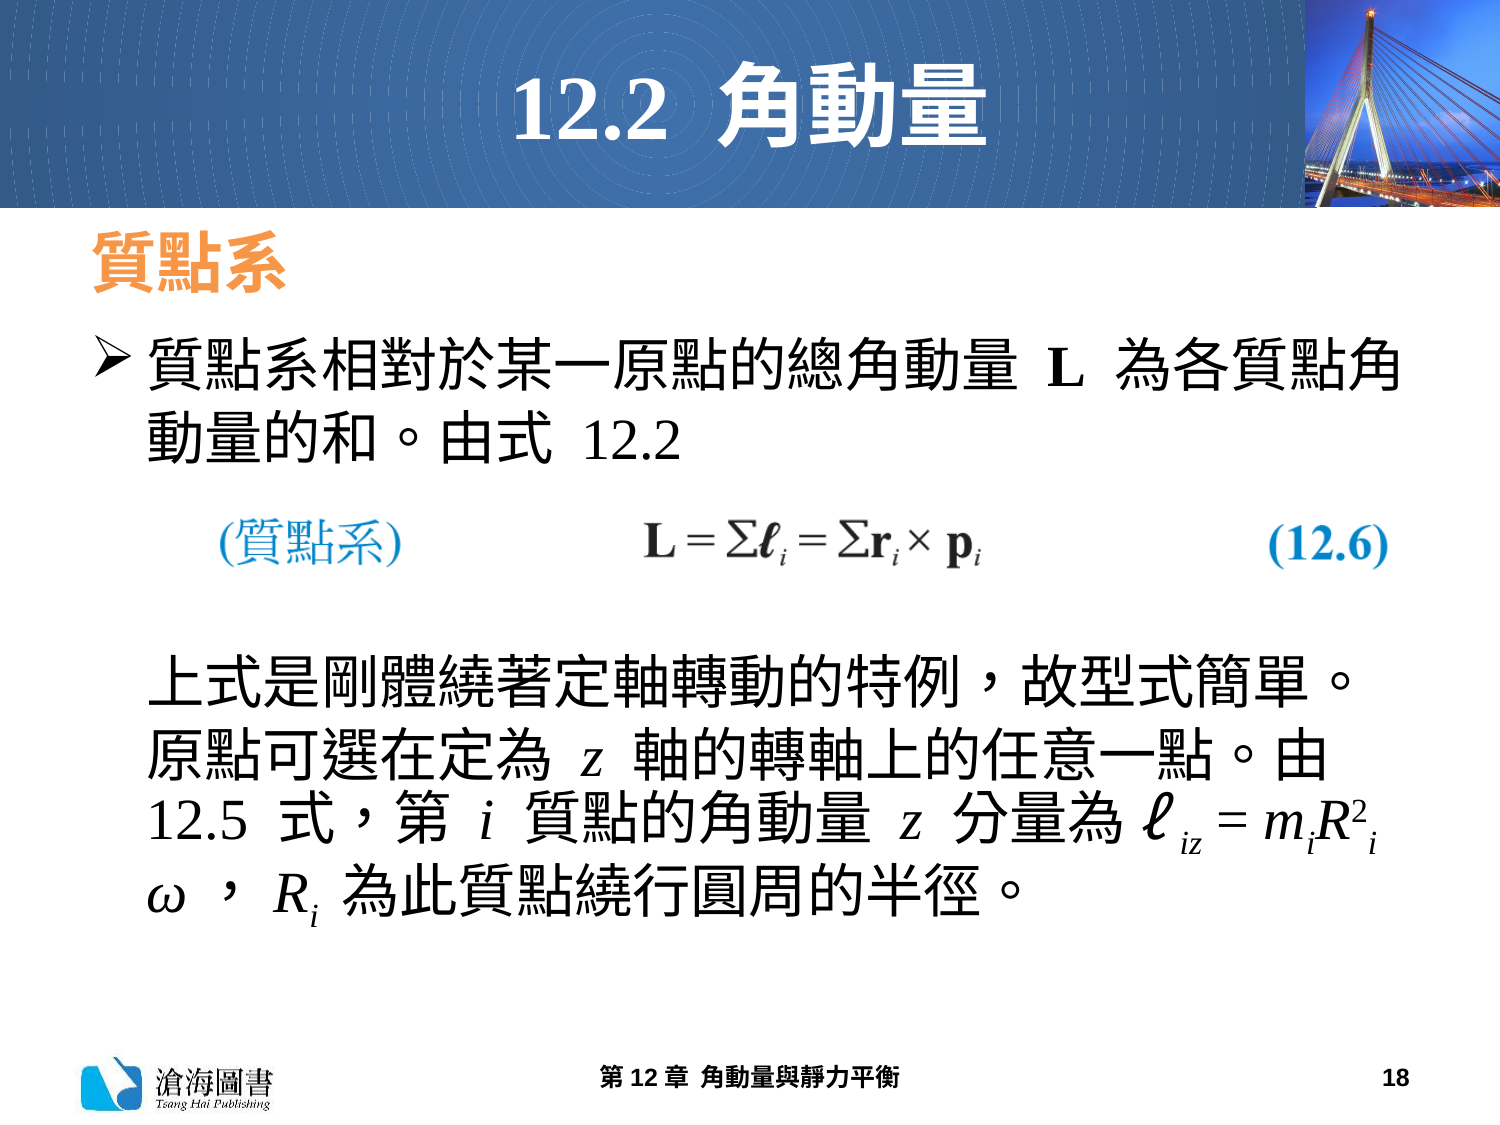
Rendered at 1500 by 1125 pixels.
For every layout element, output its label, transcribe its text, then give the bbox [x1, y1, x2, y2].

list 質點系 質點系相對於某一原點的總角動量 L 為各質點角動量的和。由式 12.2 上式是剛體繞著定軸轉動的特例，故型式簡單。原點可選在定為 z 軸的轉軸上的任意一點。由 12.5 式，第 i 質點的角動量 z 分量為 ℓiz = miR2i ω，Ri 為此質點繞行圓周的半徑。 [75, 219, 1425, 1043]
picture [1305, 0, 1500, 207]
picture [75, 1049, 274, 1118]
picture [205, 503, 1425, 585]
slide_number 18 [1074, 1046, 1425, 1107]
title 12.2 角動量 [75, 21, 1425, 185]
footer 第12章 角動量與靜力平衡 [512, 1046, 988, 1107]
